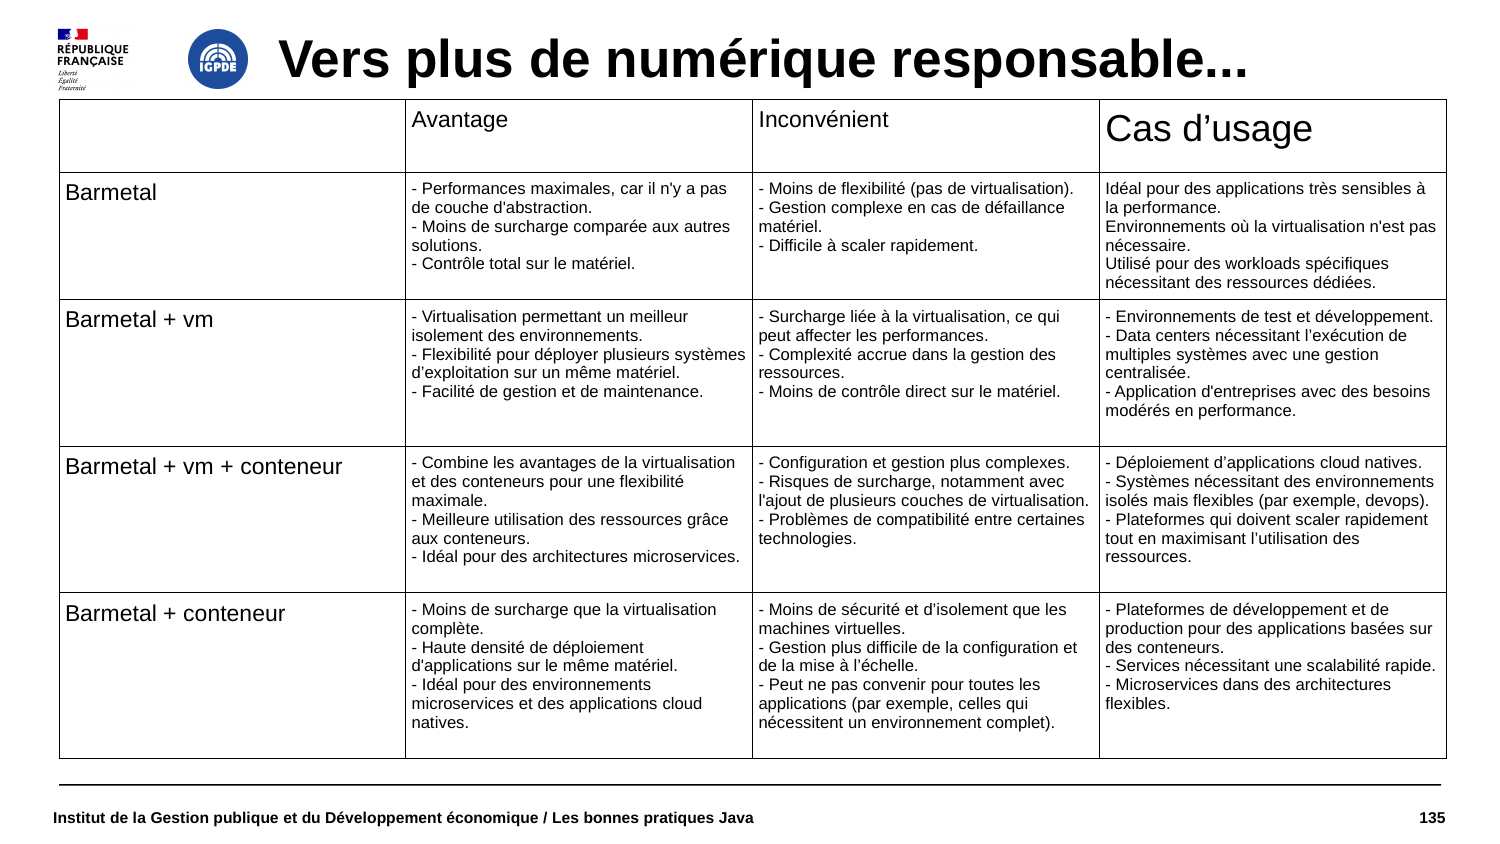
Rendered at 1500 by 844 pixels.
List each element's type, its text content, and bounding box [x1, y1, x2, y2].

table_cell Idéal pour des applications très sensibles à la performance. Environnements où la virtualisation n'est pas nécessaire. Utilisé pour des workloads spécifiques nécessitant des ressources dédiées. [1100, 173, 1446, 299]
table_header Cas d’usage [1100, 100, 1446, 172]
table_cell - Virtualisation permettant un meilleur isolement des environnements. - Flexibilité pour déployer plusieurs systèmes d’exploitation sur un même matériel. - Facilité de gestion et de maintenance. [406, 300, 752, 446]
table_cell - Environnements de test et développement. - Data centers nécessitant l’exécution de multiples systèmes avec une gestion centralisée. - Application d'entreprises avec des besoins modérés en performance. [1100, 300, 1446, 446]
title Vers plus de numérique responsable... [278, 31, 1464, 92]
table_cell - Configuration et gestion plus complexes. - Risques de surcharge, notamment avec l'ajout de plusieurs couches de virtualisation. - Problèmes de compatibilité entre certaines technologies. [753, 447, 1099, 592]
picture [188, 29, 248, 89]
table_header Inconvénient [753, 100, 1099, 172]
table_cell - Performances maximales, car il n'y a pas de couche d'abstraction. - Moins de surcharge comparée aux autres solutions. - Contrôle total sur le matériel. [406, 173, 752, 299]
table_cell - Surcharge liée à la virtualisation, ce qui peut affecter les performances. - Complexité accrue dans la gestion des ressources. - Moins de contrôle direct sur le matériel. [753, 300, 1099, 446]
table_cell Barmetal [60, 173, 405, 299]
table_cell Barmetal + vm + conteneur [60, 447, 405, 592]
table_cell - Moins de surcharge que la virtualisation complète. - Haute densité de déploiement d'applications sur le même matériel. - Idéal pour des environnements microservices et des applications cloud natives. [406, 593, 752, 758]
picture [47, 18, 139, 101]
table_cell - Moins de flexibilité (pas de virtualisation). - Gestion complexe en cas de défaillance matériel. - Difficile à scaler rapidement. [753, 173, 1099, 299]
table_cell - Combine les avantages de la virtualisation et des conteneurs pour une flexibilité maximale. - Meilleure utilisation des ressources grâce aux conteneurs. - Idéal pour des architectures microservices. [406, 447, 752, 592]
table_cell - Plateformes de développement et de production pour des applications basées sur des conteneurs. - Services nécessitant une scalabilité rapide. - Microservices dans des architectures flexibles. [1100, 593, 1446, 758]
table_header Avantage [406, 100, 752, 172]
table_cell - Moins de sécurité et d’isolement que les machines virtuelles. - Gestion plus difficile de la configuration et de la mise à l’échelle. - Peut ne pas convenir pour toutes les applications (par exemple, celles qui nécessitent un environnement complet). [753, 593, 1099, 758]
footer Institut de la Gestion publique et du Développement économique / Les bonnes pratiques Java [53, 787, 779, 844]
table_header [60, 100, 405, 172]
slide_number 1 [1224, 787, 1446, 844]
table_cell Barmetal + vm [60, 300, 405, 446]
table_cell - Déploiement d’applications cloud natives. - Systèmes nécessitant des environnements isolés mais flexibles (par exemple, devops). - Plateformes qui doivent scaler rapidement tout en maximisant l’utilisation des ressources. [1100, 447, 1446, 592]
table_cell Barmetal + conteneur [60, 593, 405, 758]
